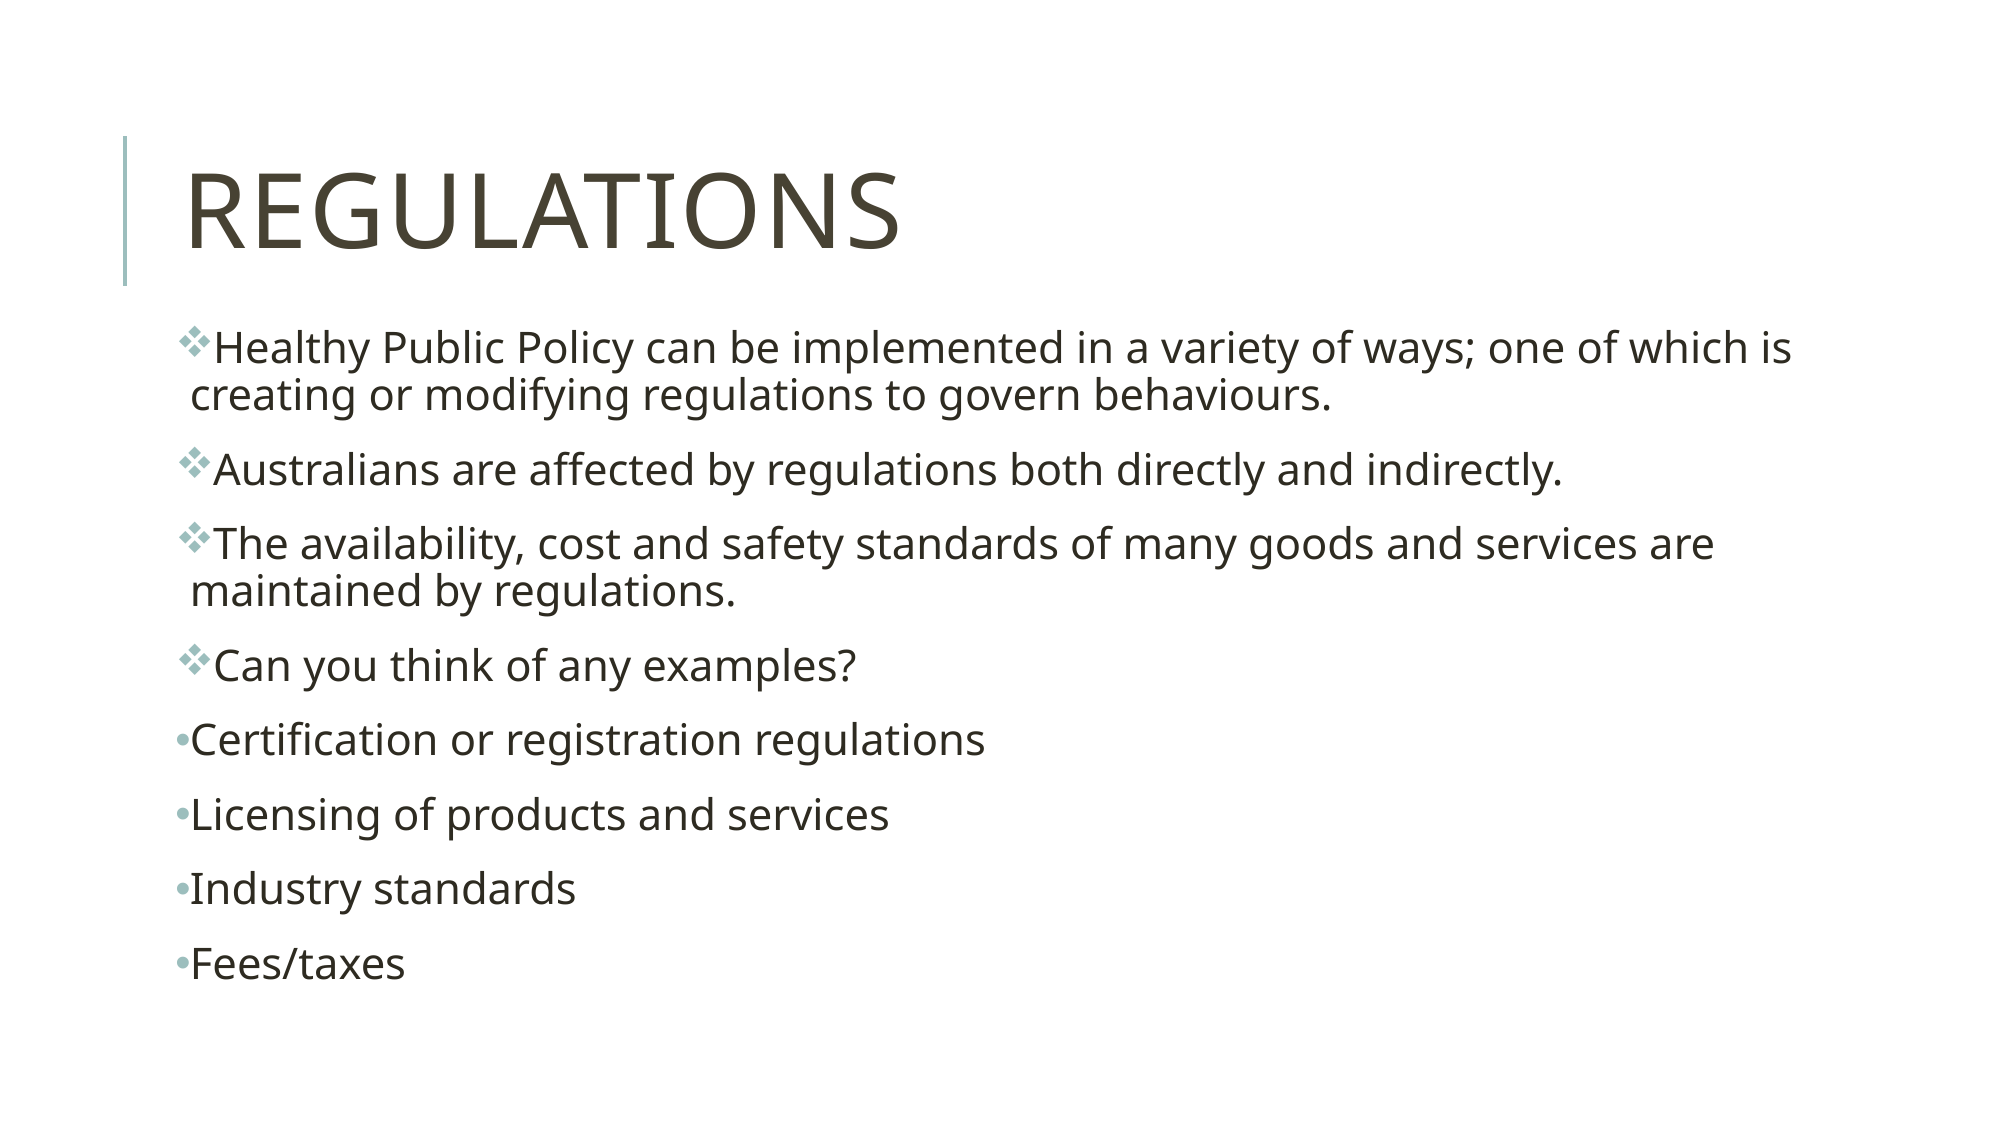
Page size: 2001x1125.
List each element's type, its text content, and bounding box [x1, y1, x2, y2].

title Regulations [168, 96, 1763, 318]
list Healthy Public Policy can be implemented in a variety of ways; one of which is creating or modifying regulations to govern behaviours. Australians are affected by regulations both directly and indirectly. The availability, cost and safety standards of many goods and services are maintained by regulations. Can you think of any examples? Certification or registration regulations Licensing of products and services Industry standards Fees/taxes [168, 318, 1878, 1000]
